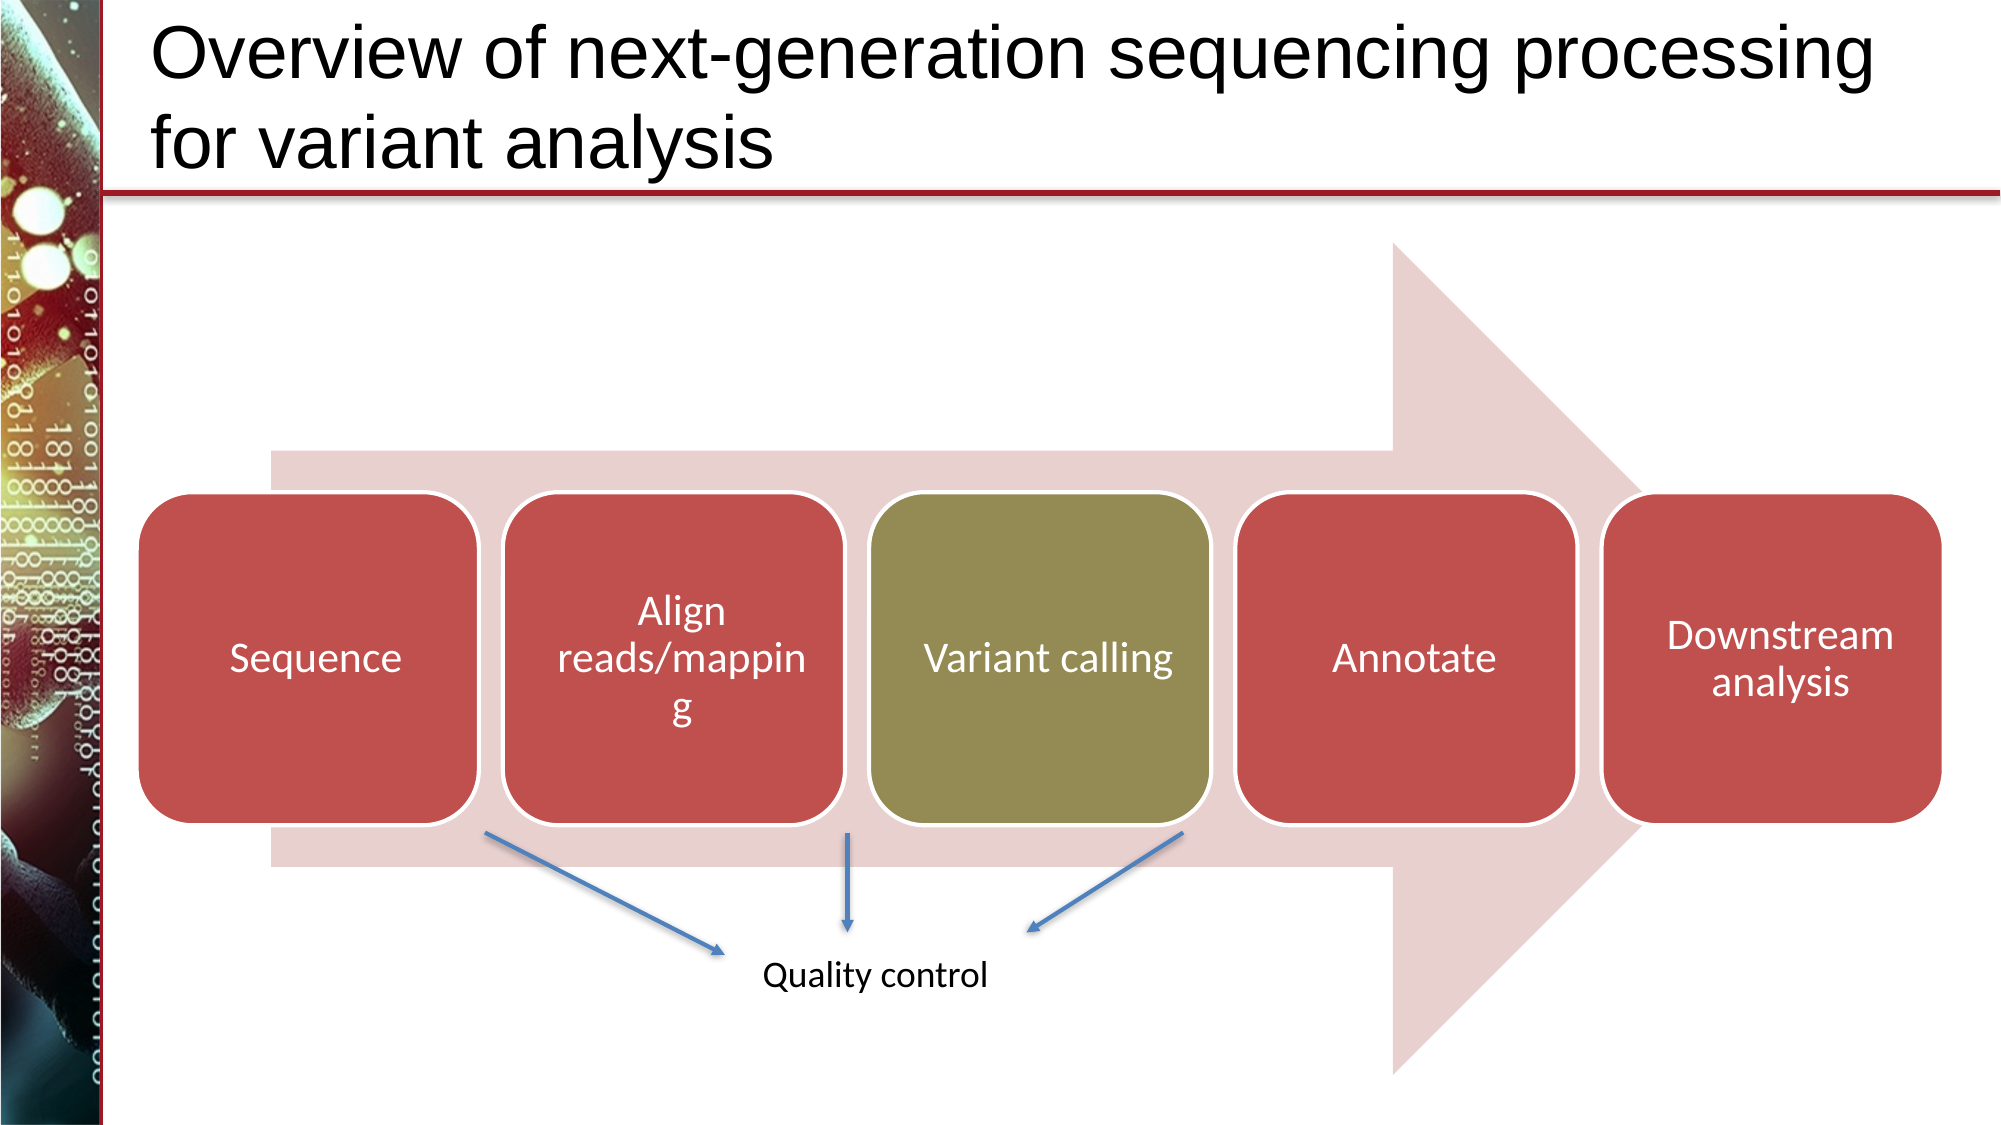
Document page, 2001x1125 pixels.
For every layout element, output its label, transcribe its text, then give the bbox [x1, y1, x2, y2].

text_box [1026, 832, 1184, 933]
title Overview of next-generation sequencing processing for variant analysis [135, 0, 1918, 187]
picture [1, 1, 99, 1124]
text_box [484, 832, 726, 956]
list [135, 242, 1946, 1076]
